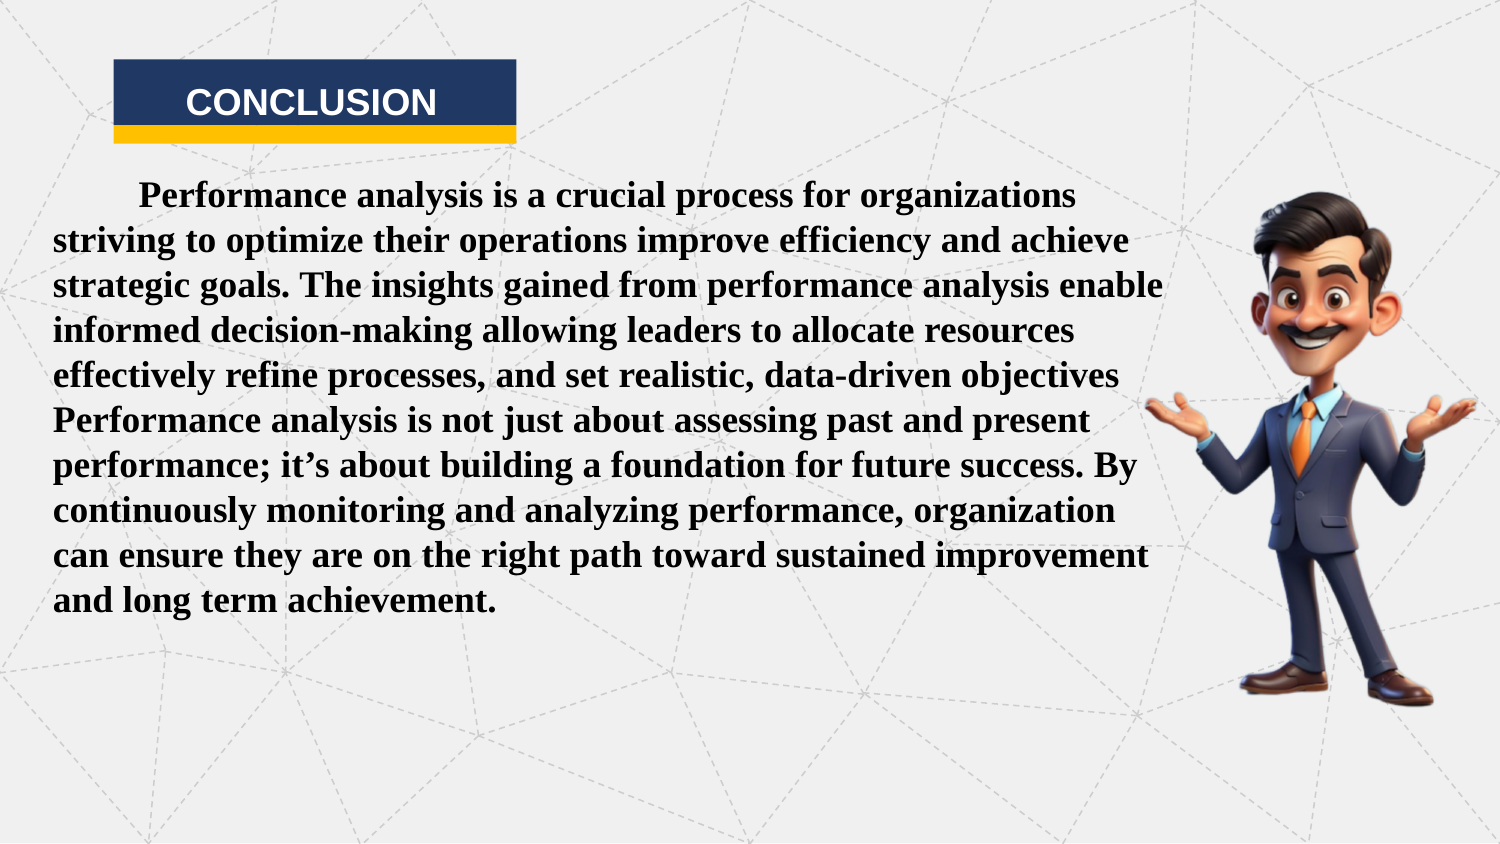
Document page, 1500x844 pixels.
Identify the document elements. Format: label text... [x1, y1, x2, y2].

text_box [113, 59, 517, 144]
text_box Performance analysis is a crucial process for organizations striving to optimize their operations improve efficiency and achieve strategic goals. The insights gained from performance analysis enable informed decision-making allowing leaders to allocate resources effectively refine processes, and set realistic, data-driven objectives Performance analysis is not just about assessing past and present performance; it’s about building a foundation for future success. By continuously monitoring and analyzing performance, organization can ensure they are on the right path toward sustained improvement and long term achievement. [52, 125, 1178, 711]
picture [1116, 165, 1500, 742]
